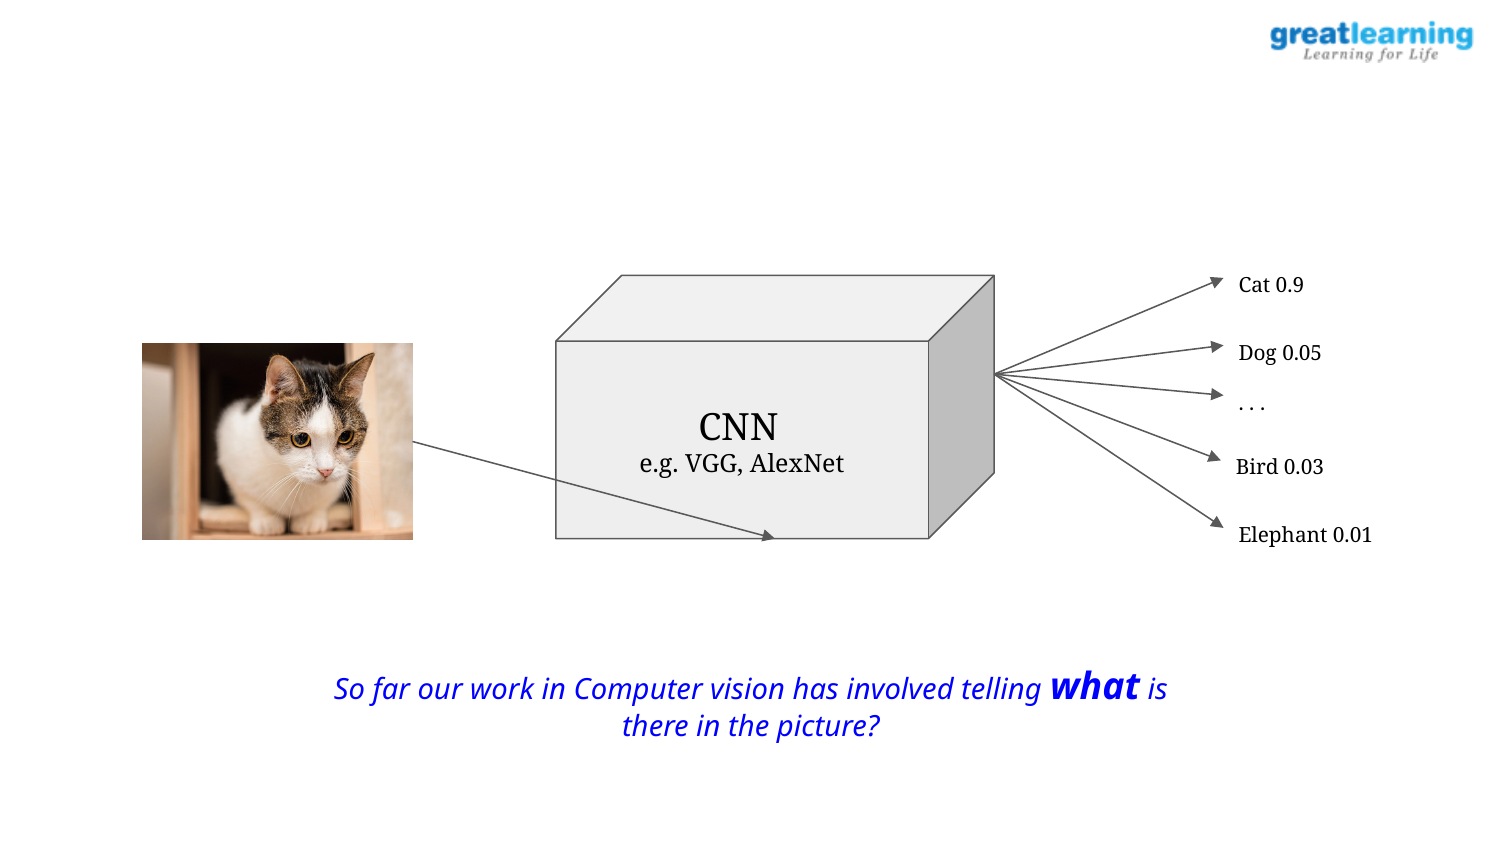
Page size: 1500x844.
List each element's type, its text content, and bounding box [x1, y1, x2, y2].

text_box Dog 0.05 [1228, 324, 1347, 367]
text_box CNN e.g. VGG, AlexNet [555, 275, 995, 539]
text_box Bird 0.03 [1228, 439, 1344, 482]
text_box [993, 402, 1224, 529]
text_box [993, 345, 1224, 372]
text_box Elephant 0.01 [1223, 506, 1394, 550]
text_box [993, 373, 1224, 396]
picture [1270, 20, 1474, 63]
text_box Cat 0.9 [1223, 256, 1322, 300]
text_box . . . [1229, 374, 1347, 417]
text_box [993, 277, 1224, 344]
picture [142, 343, 413, 540]
text_box So far our work in Computer vision has involved telling what is there in the picture? [295, 649, 1206, 756]
